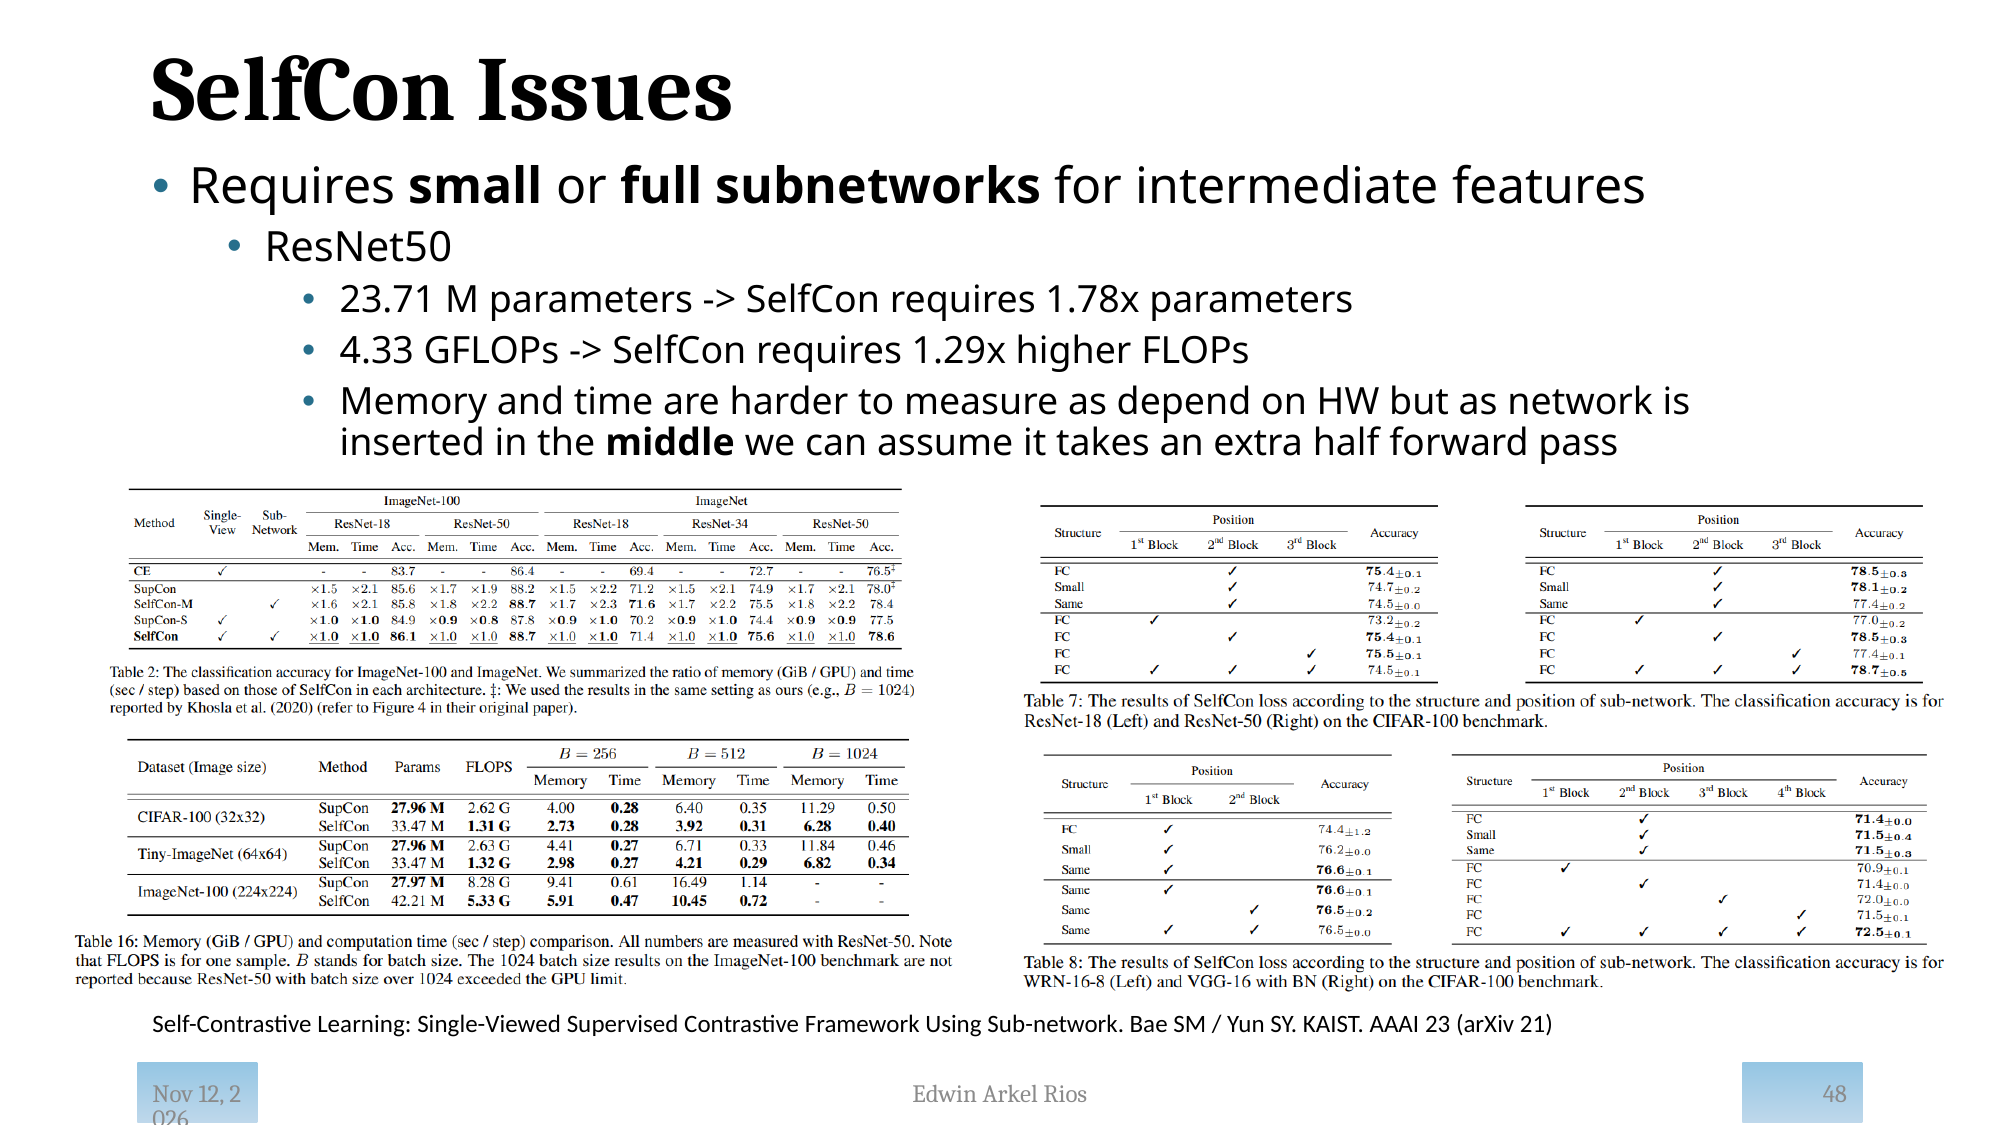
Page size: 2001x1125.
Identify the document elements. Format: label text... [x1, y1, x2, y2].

footer Edwin Arkel Rios [662, 1062, 1338, 1123]
title SelfCon Issues [137, 25, 1863, 153]
slide_number Feb-25 [137, 1062, 258, 1123]
picture [1012, 490, 1954, 1001]
list Self-Contrastive Learning: Single-Viewed Supervised Contrastive Framework Using Sub-network. Bae SM / Yun SY. KAIST. AAAI 23 (arXiv 21) [137, 1003, 1863, 1058]
picture [104, 477, 920, 722]
list Requires small or full subnetworks for intermediate features ResNet50 23.71 M parameters -> SelfCon requires 1.78x parameters 4.33 GFLOPs -> SelfCon requires 1.29x higher FLOPs Memory and time are harder to measure as depend on HW but as network is inserted in the middle we can assume it takes an extra half forward pass [137, 153, 1863, 939]
slide_number 48 [1742, 1062, 1863, 1123]
picture [53, 723, 970, 1004]
